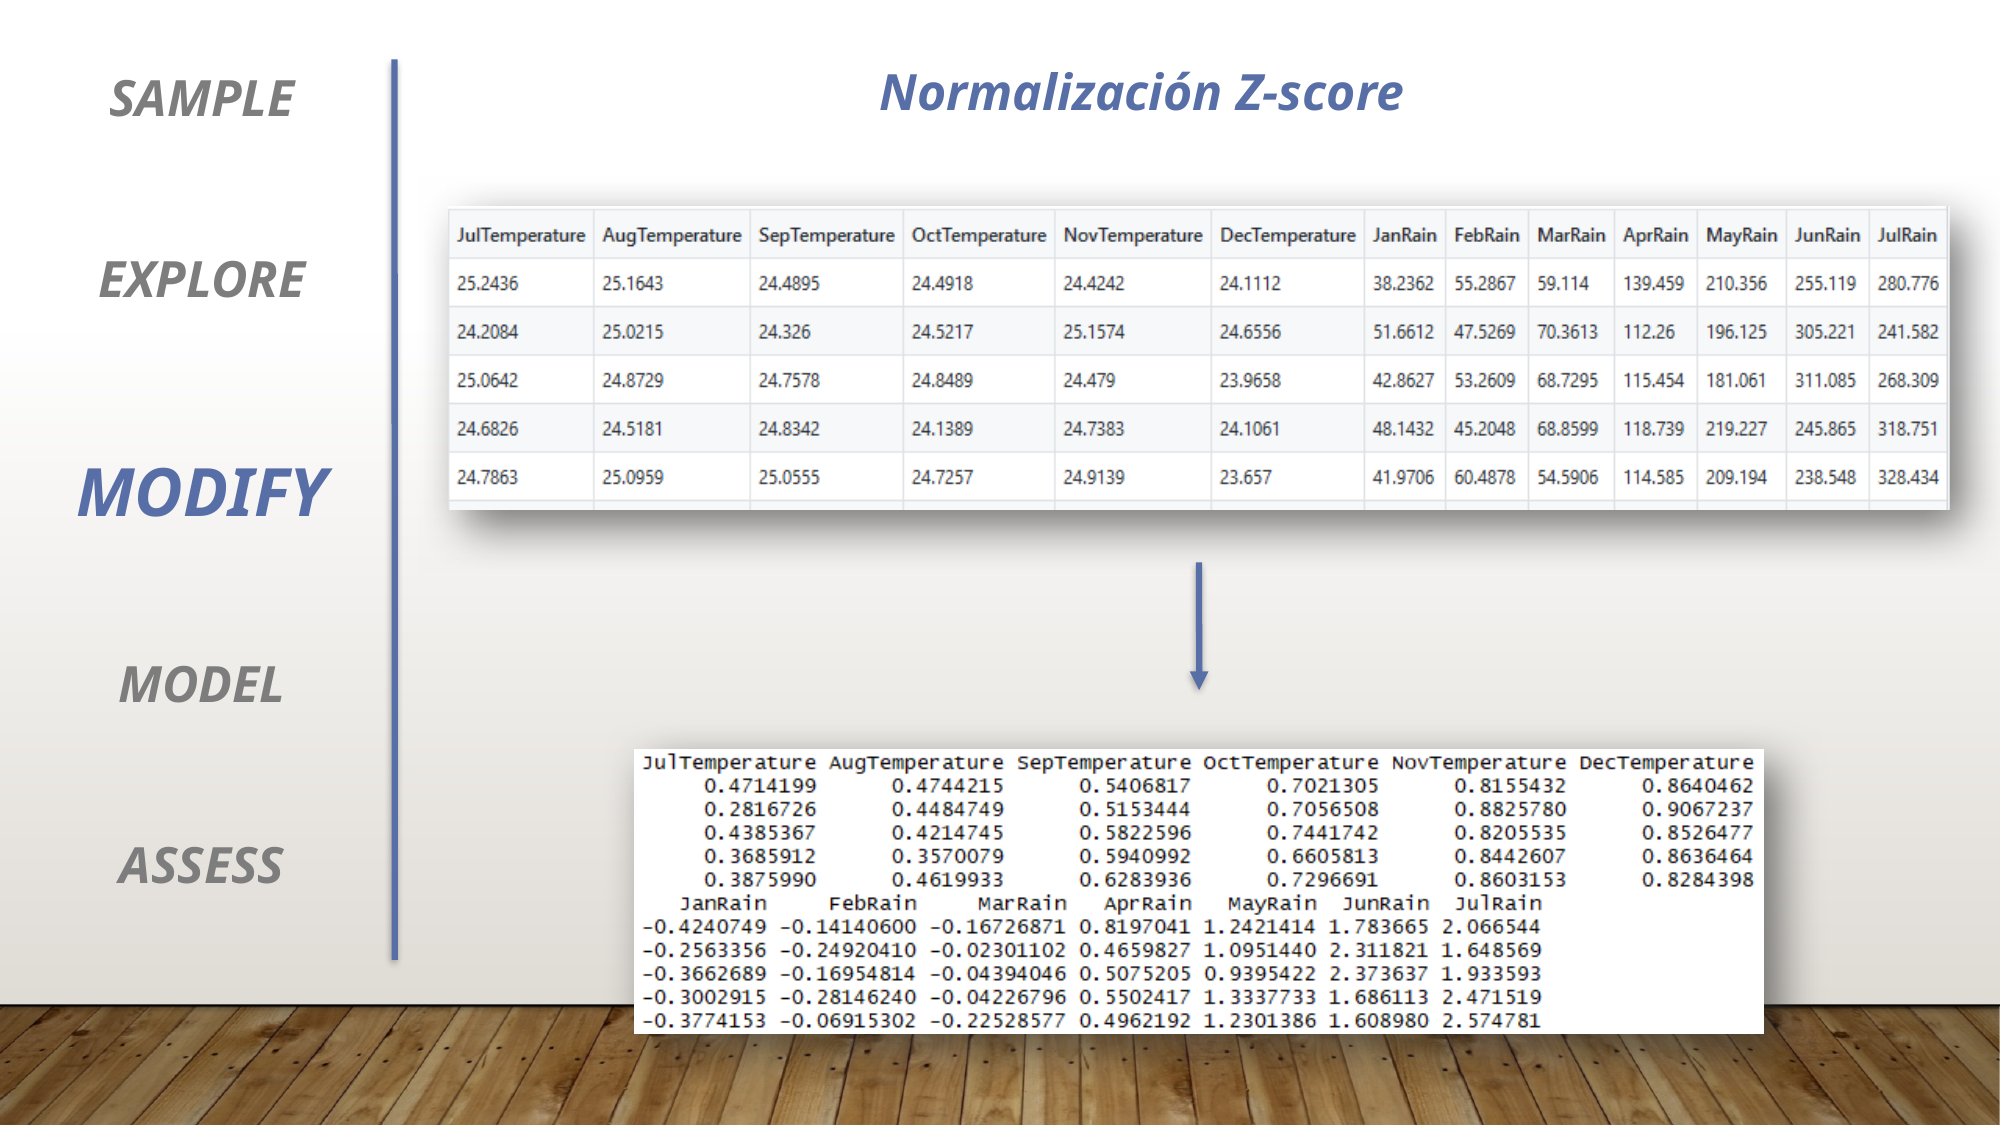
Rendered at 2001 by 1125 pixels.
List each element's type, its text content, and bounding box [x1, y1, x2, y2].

picture [447, 206, 1950, 510]
text_box SAMPLE [50, 59, 355, 134]
text_box ASSESS [50, 826, 355, 902]
picture [0, 749, 2000, 1125]
text_box Normalización Z-score [832, 53, 1451, 128]
text_box EXPLORE [50, 240, 355, 316]
text_box MODIFY [50, 442, 355, 538]
text_box [391, 59, 398, 960]
text_box MODEL [50, 645, 355, 720]
text_box [1189, 562, 1209, 691]
